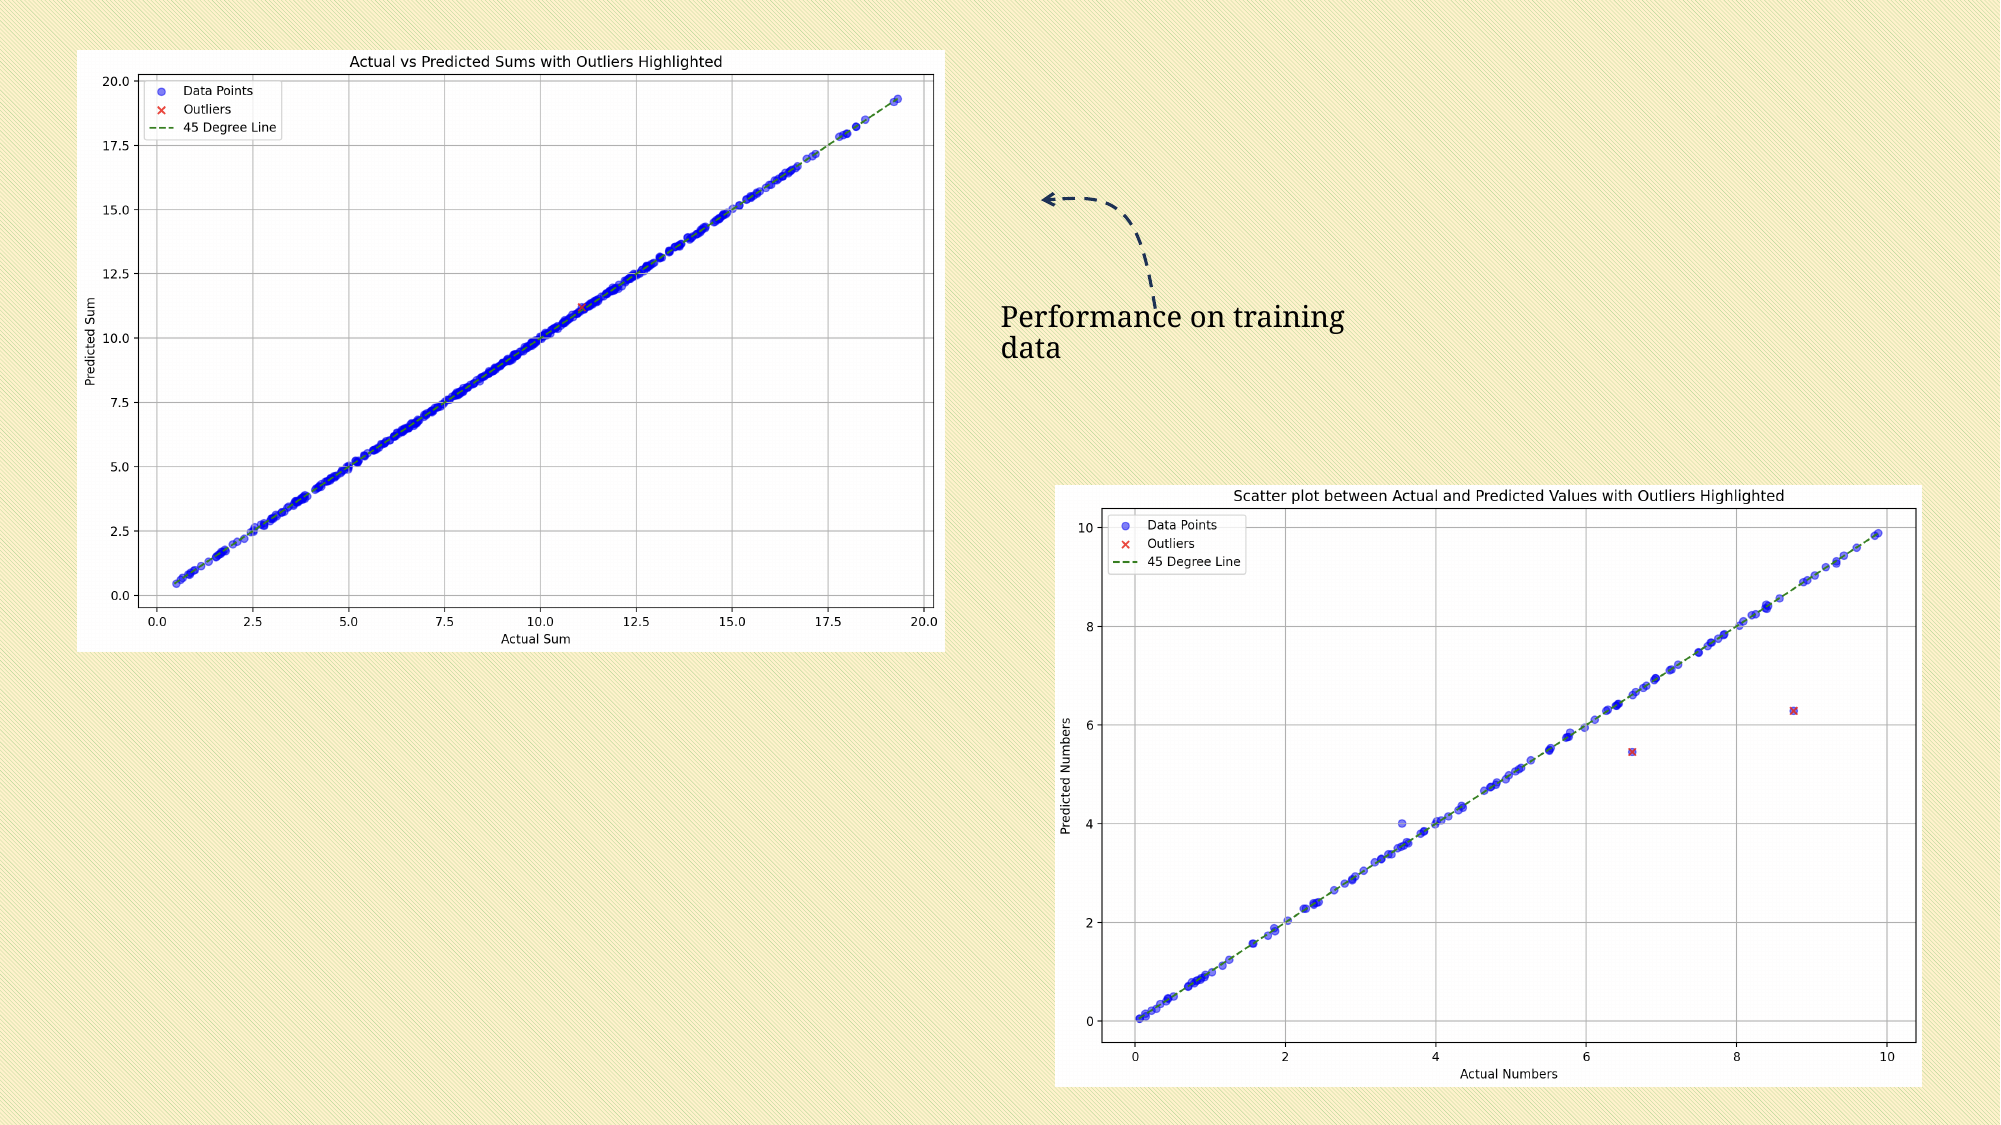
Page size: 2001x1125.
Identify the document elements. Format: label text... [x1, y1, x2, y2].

picture [77, 50, 945, 652]
title Performance on training data [985, 242, 1391, 460]
picture [1055, 485, 1922, 1087]
text_box [1041, 192, 1157, 309]
